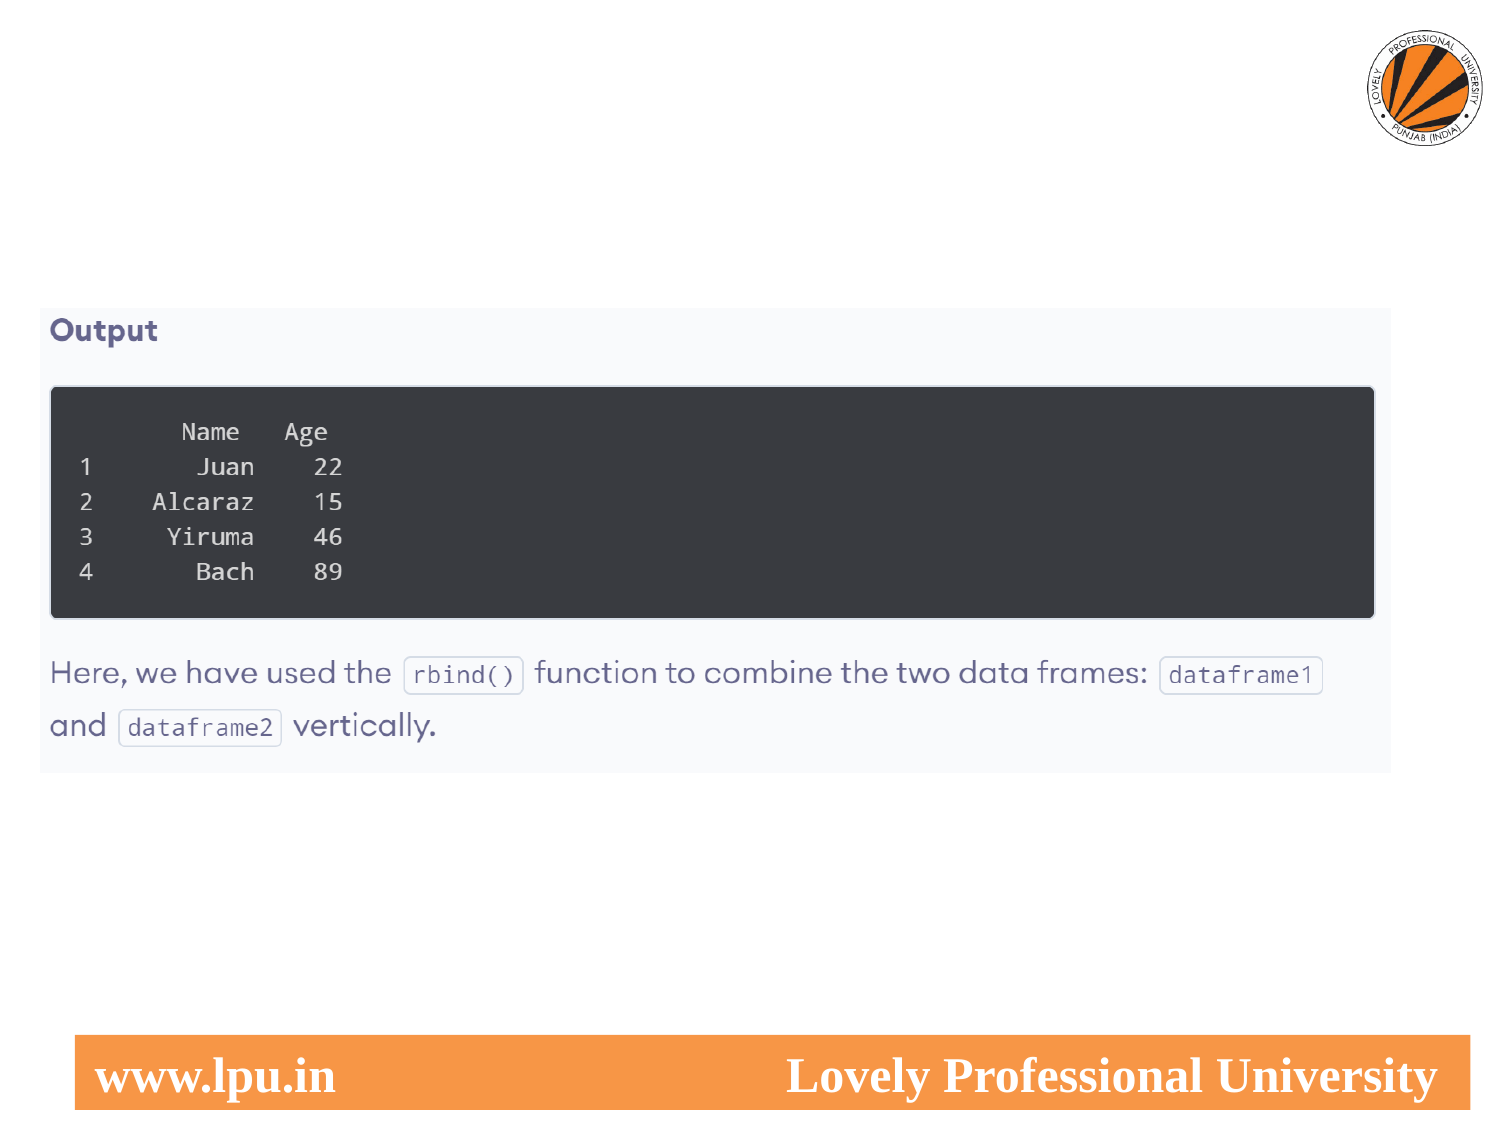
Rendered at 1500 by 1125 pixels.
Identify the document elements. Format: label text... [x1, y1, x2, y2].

picture [39, 308, 1392, 774]
picture [1366, 30, 1483, 147]
text_box www.lpu.in Lovely Professional University [74, 1034, 1471, 1110]
